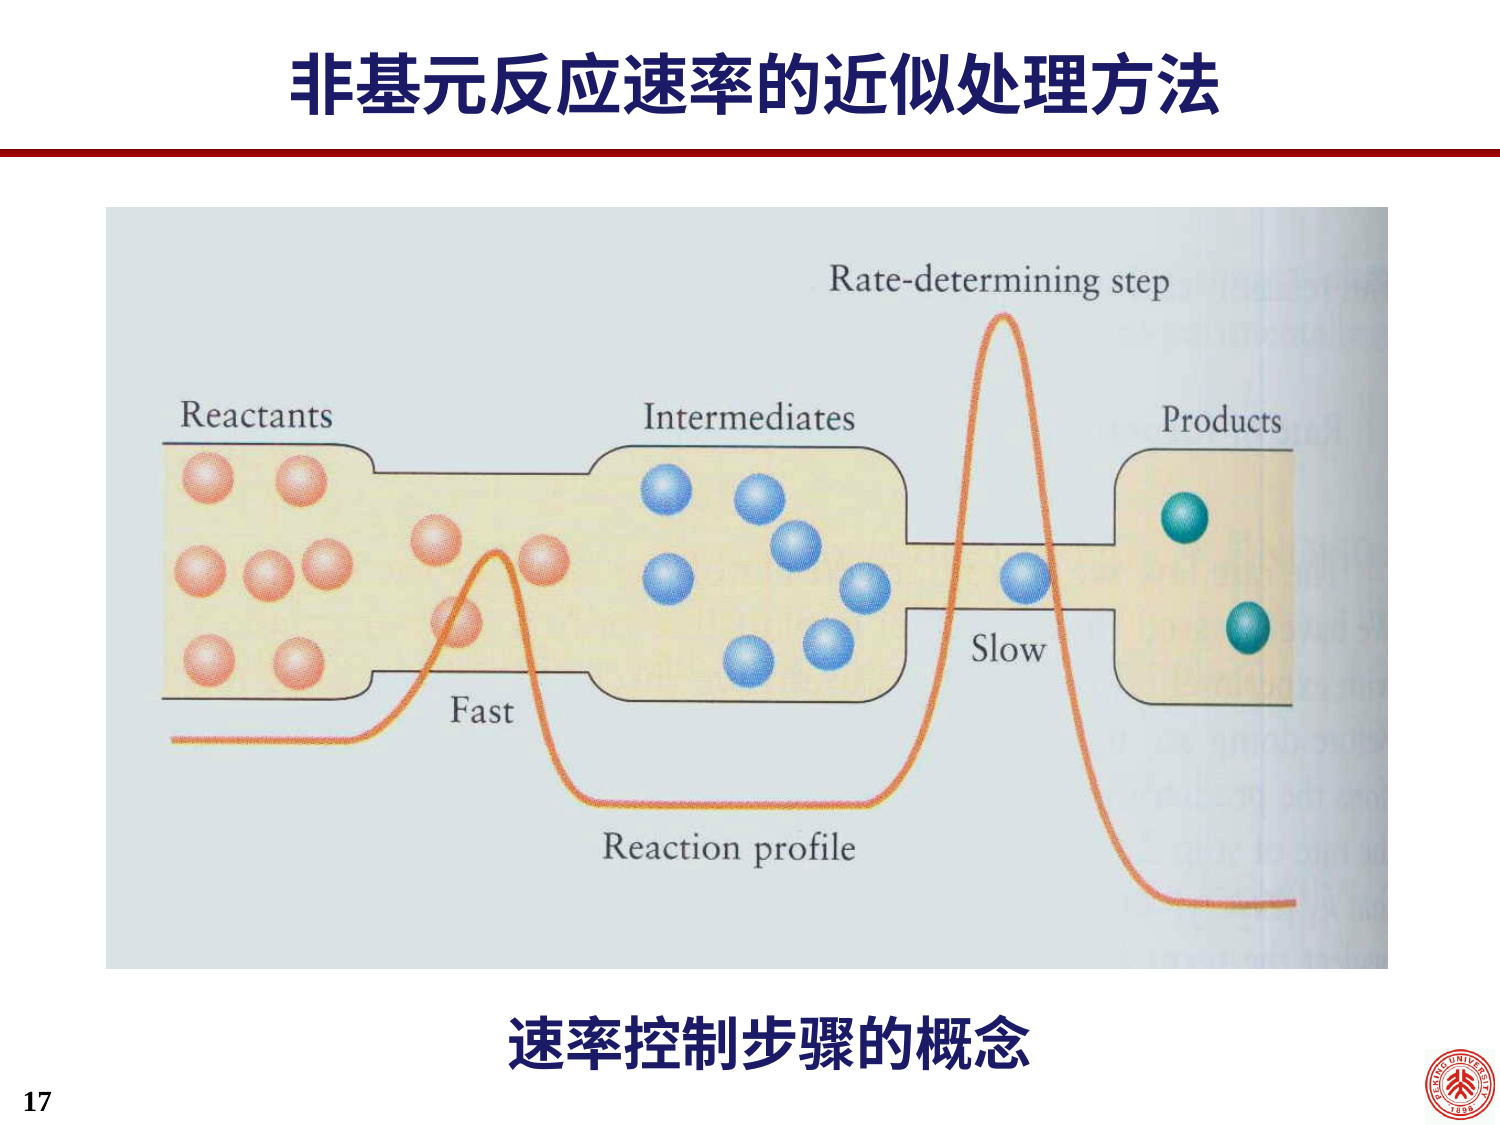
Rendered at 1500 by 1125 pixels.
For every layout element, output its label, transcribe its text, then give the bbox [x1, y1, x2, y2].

text_box [0, 149, 1500, 157]
text_box 非基元反应速率的近似处理方法 [206, 20, 1306, 146]
picture [1425, 1049, 1495, 1125]
text_box 速率控制步骤的概念 [360, 999, 1179, 1085]
picture [106, 207, 1389, 970]
footer 17 [0, 1074, 76, 1113]
